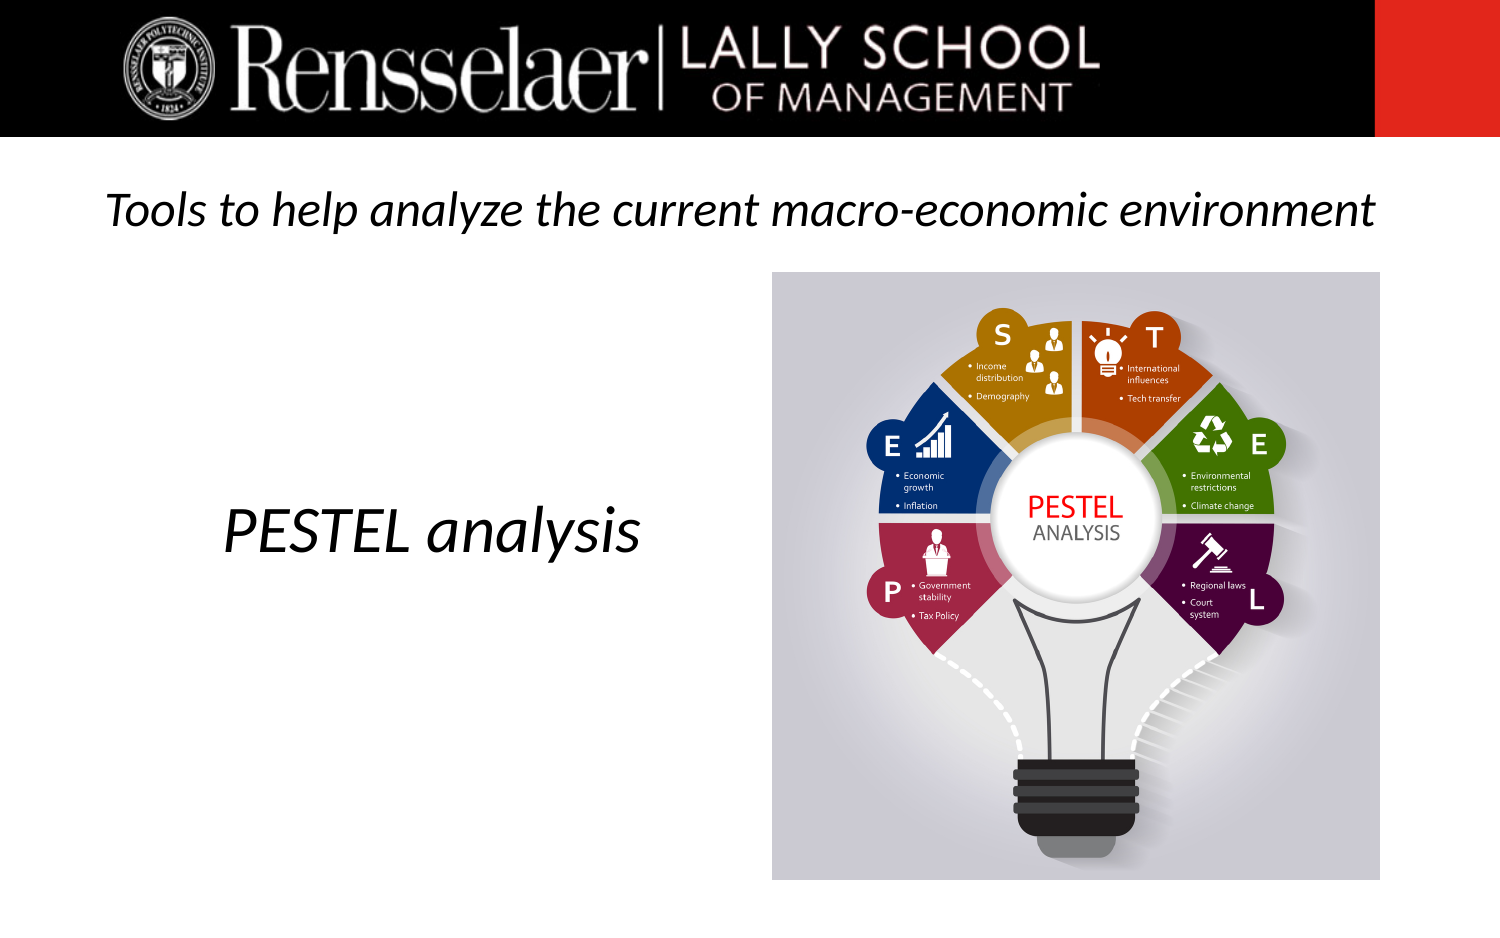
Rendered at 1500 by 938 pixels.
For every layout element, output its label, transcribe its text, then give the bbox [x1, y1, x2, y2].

picture [0, 0, 1500, 137]
picture [772, 272, 1380, 880]
text_box PESTEL analysis [207, 478, 738, 574]
text_box Tools to help analyze the current macro-economic environment [0, 168, 1493, 244]
